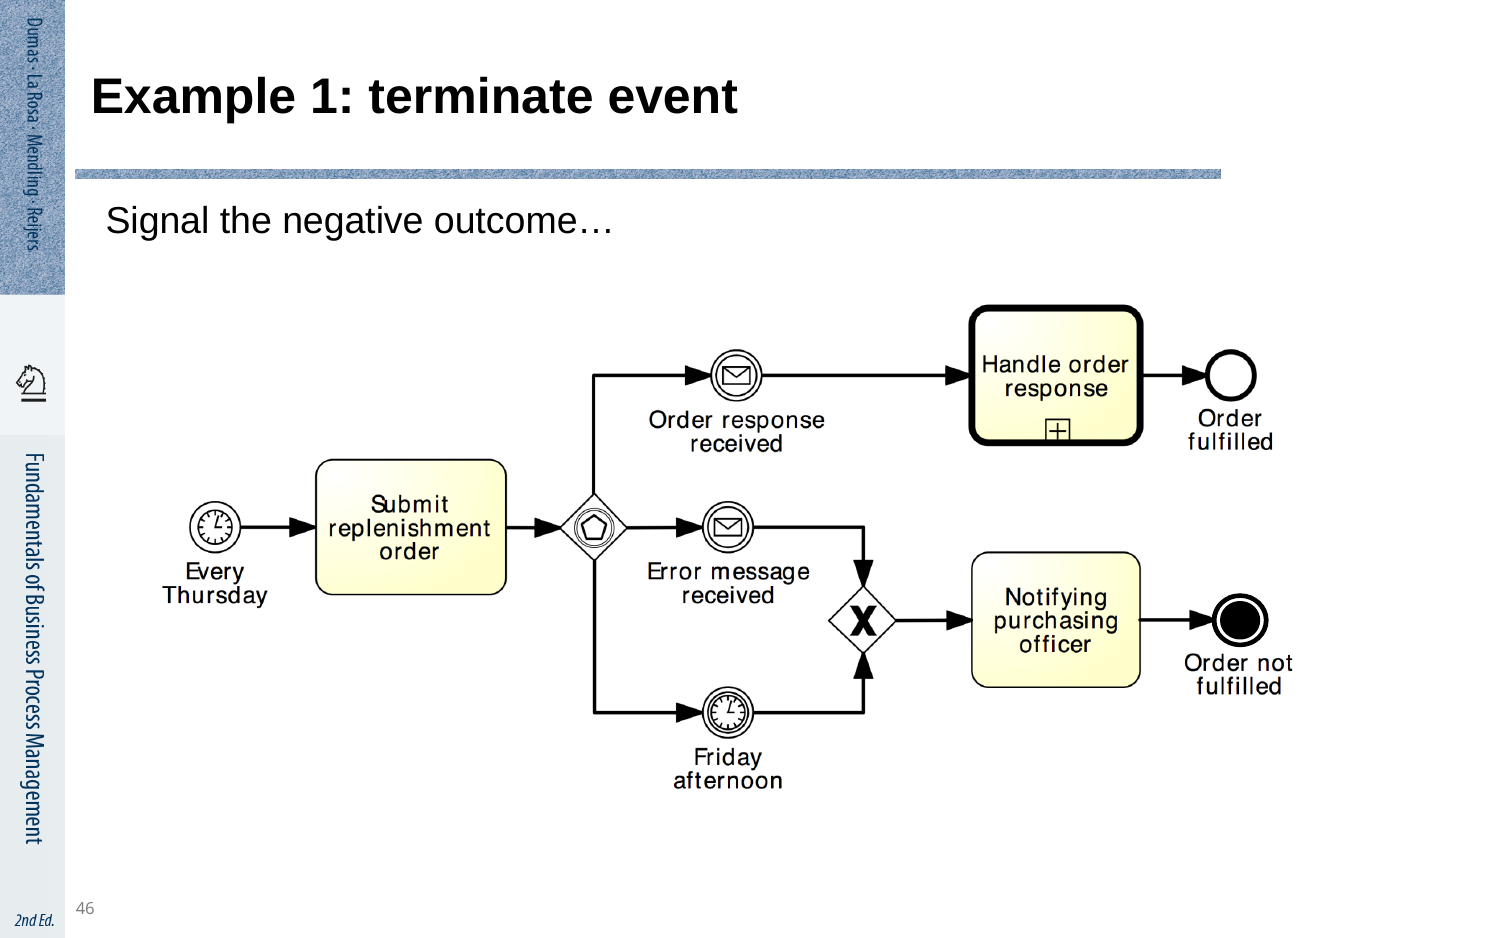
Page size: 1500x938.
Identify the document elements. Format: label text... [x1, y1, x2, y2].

picture [75, 169, 1221, 179]
picture [160, 302, 1295, 790]
slide_number 46 [75, 887, 223, 931]
text_box Signal the negative outcome… [90, 188, 1199, 249]
title Example 1: terminate event [90, 51, 1008, 136]
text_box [1208, 590, 1272, 650]
picture [0, 0, 65, 938]
